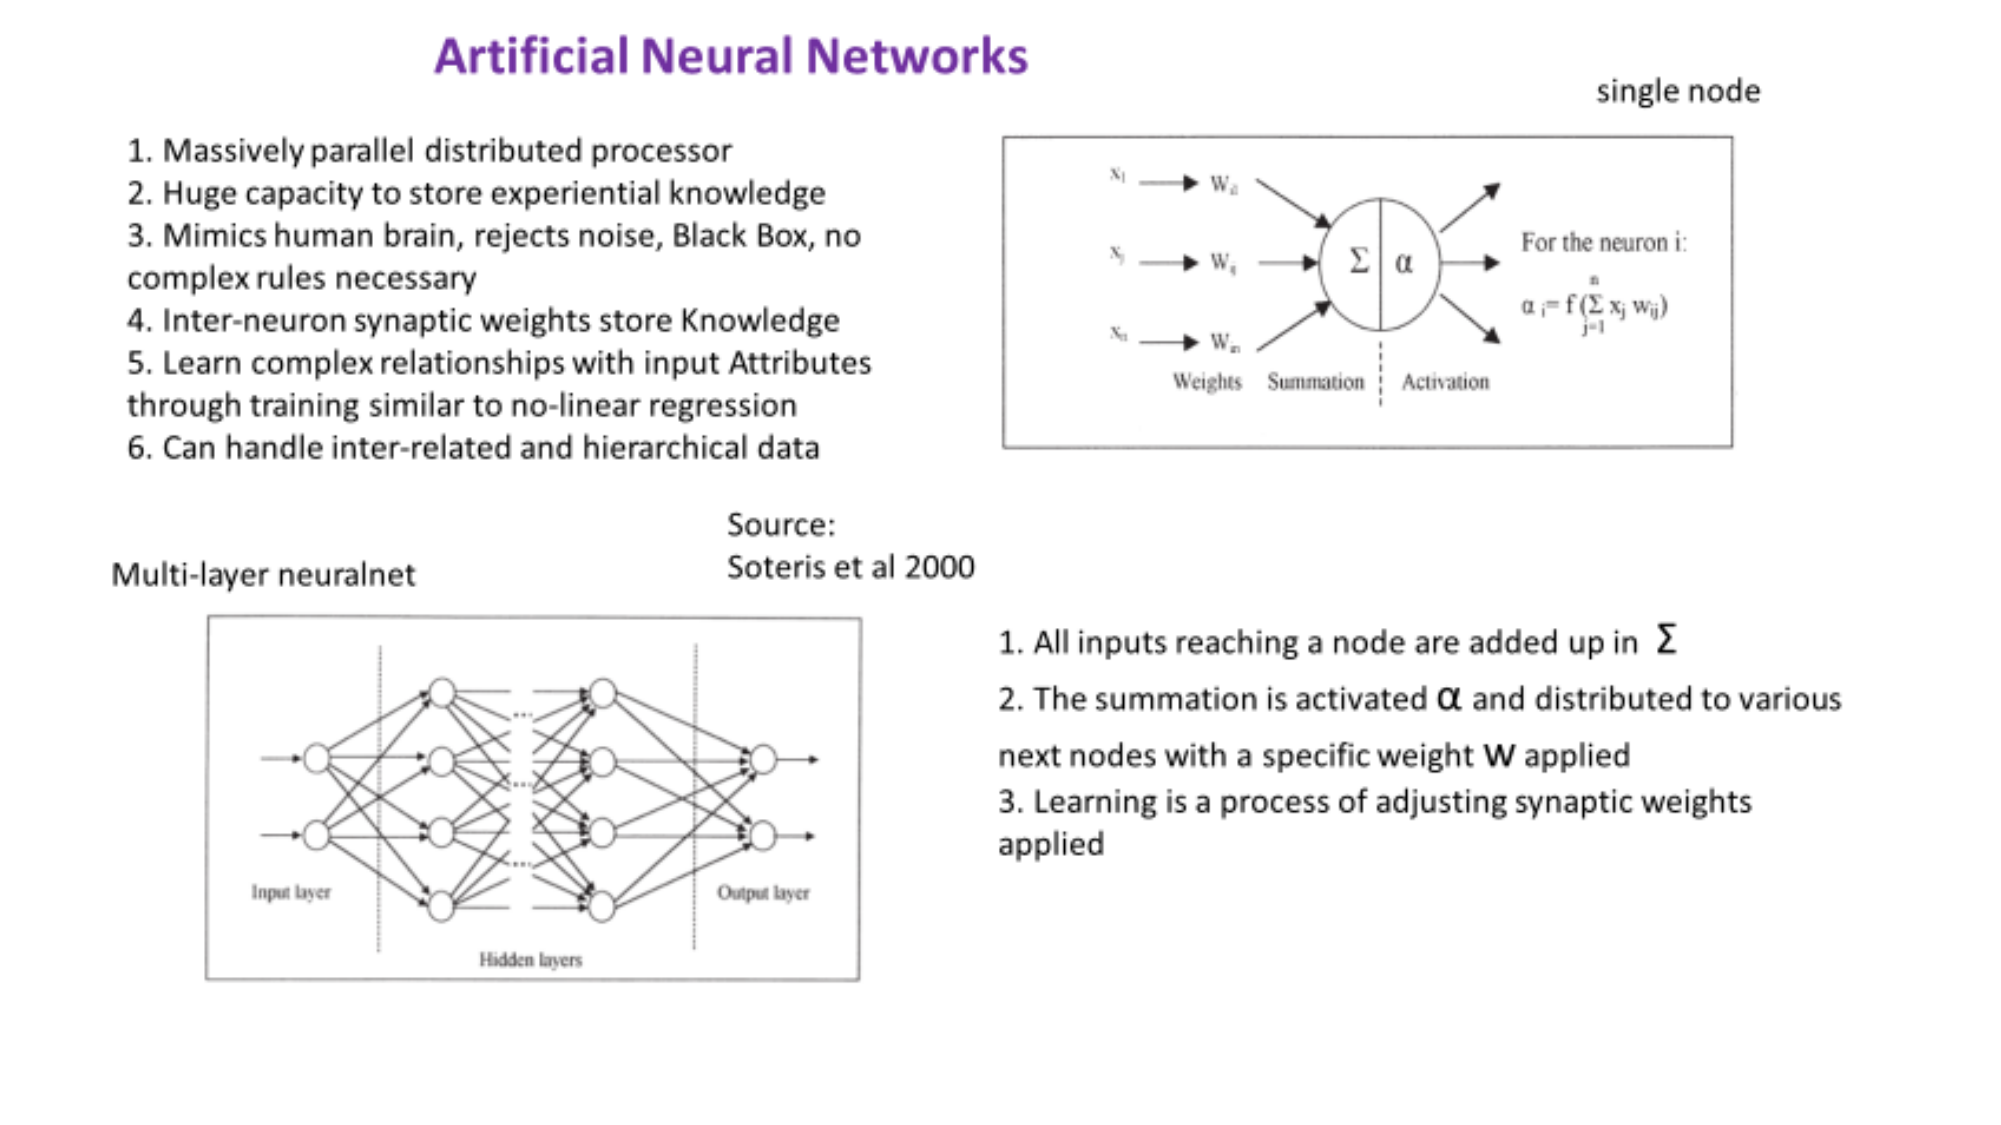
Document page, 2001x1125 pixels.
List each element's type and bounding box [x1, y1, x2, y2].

picture [12, 7, 1899, 1068]
